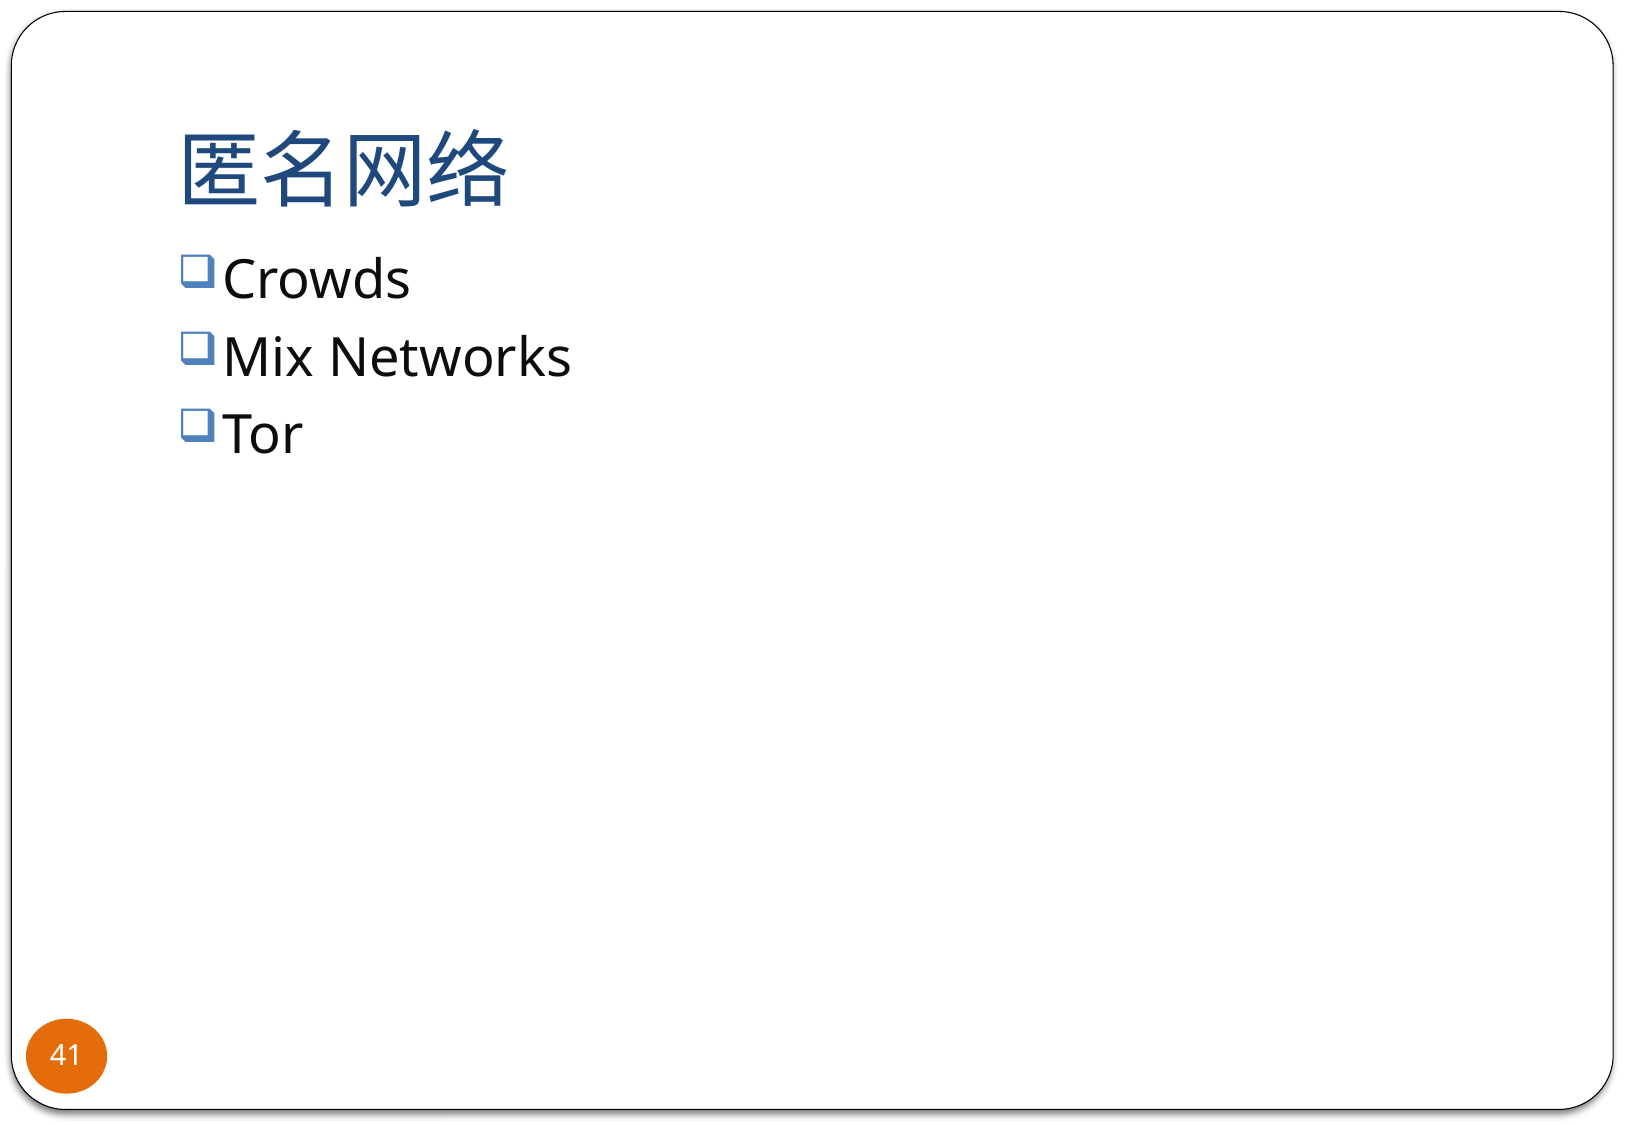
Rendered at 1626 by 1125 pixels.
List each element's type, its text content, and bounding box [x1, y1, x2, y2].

title 匿名网络 [162, 45, 1544, 233]
slide_number 41 [25, 1018, 108, 1094]
list Crowds Mix Networks Tor [162, 237, 1544, 988]
